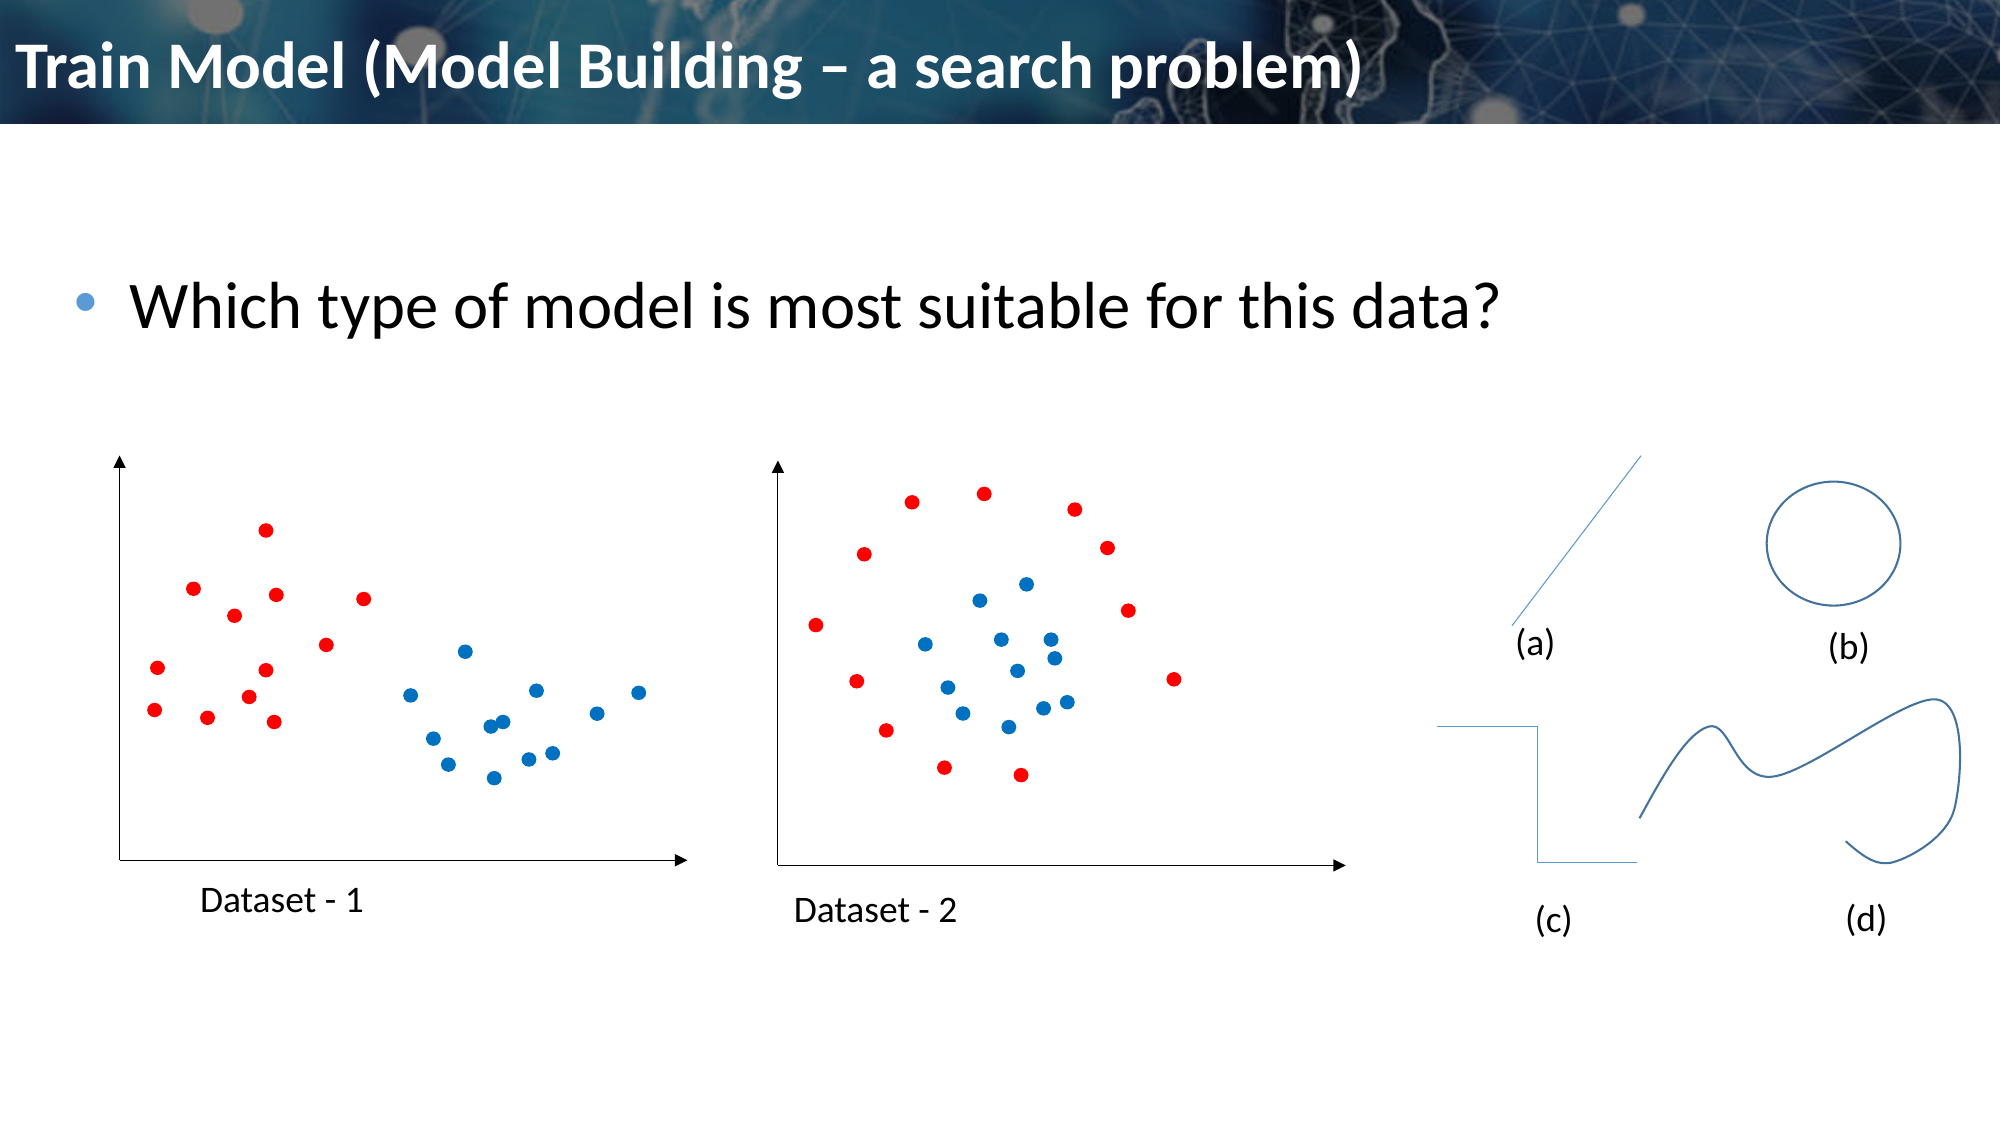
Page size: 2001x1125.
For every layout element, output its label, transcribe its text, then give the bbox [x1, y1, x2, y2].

text_box Which type of model is most suitable for this data? [58, 254, 1856, 932]
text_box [1511, 455, 1642, 626]
text_box Dataset - 1 [185, 867, 630, 928]
text_box Dataset - 2 [779, 877, 1224, 938]
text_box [777, 460, 1346, 866]
text_box [1639, 699, 1961, 864]
title Train Model (Model Building – a search problem) [0, 10, 2000, 123]
text_box [1766, 481, 1901, 606]
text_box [119, 455, 688, 861]
text_box (d) [1830, 886, 1944, 947]
text_box (c) [1519, 887, 1634, 948]
text_box (b) [1812, 614, 1927, 675]
text_box (a) [1500, 610, 1614, 671]
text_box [1437, 726, 1638, 863]
